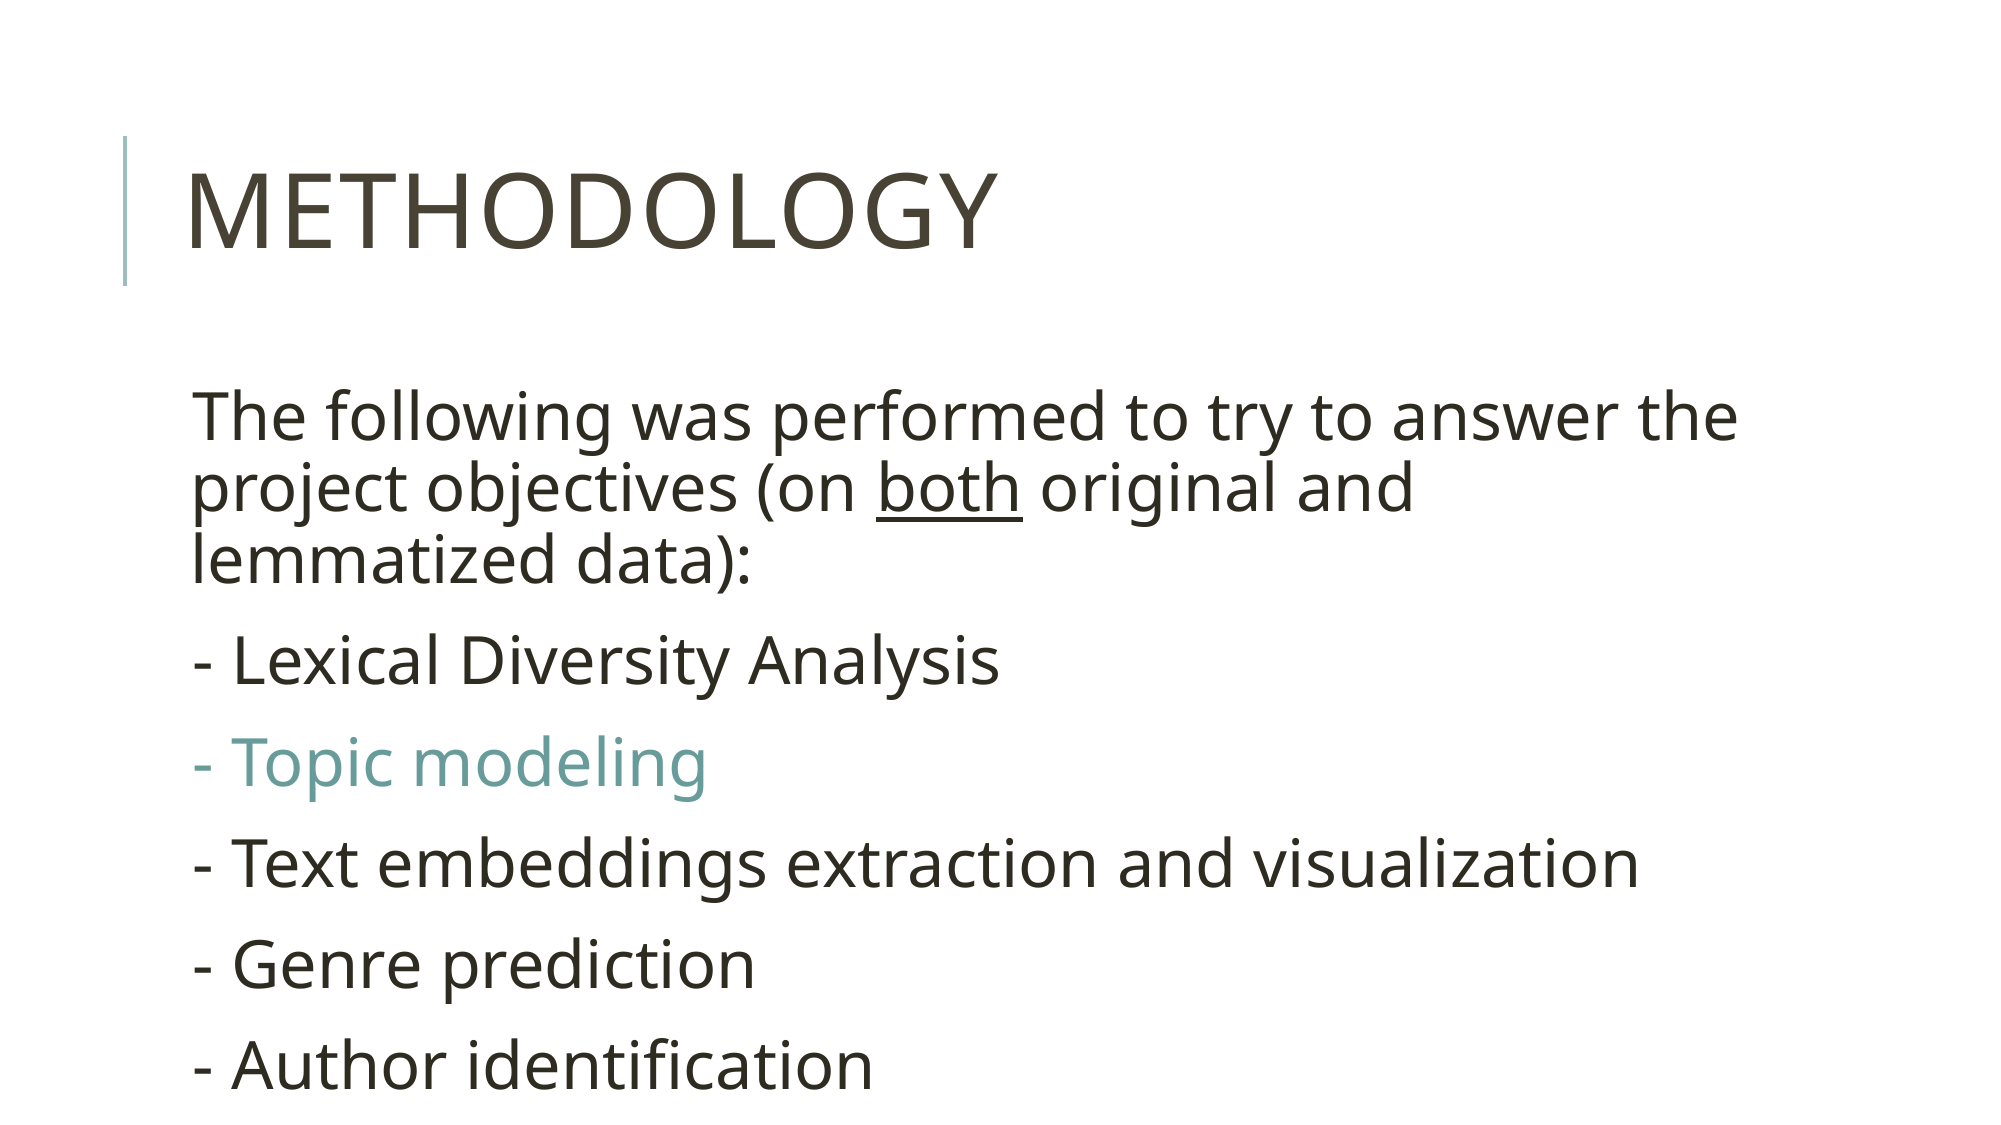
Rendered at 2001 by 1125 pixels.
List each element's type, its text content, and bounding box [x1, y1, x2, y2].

list The following was performed to try to answer the project objectives (on both original and lemmatized data): - Lexical Diversity Analysis - Topic modeling - Text embeddings extraction and visualization - Genre prediction - Author identification [168, 375, 1763, 1035]
title methodology [168, 96, 1763, 342]
